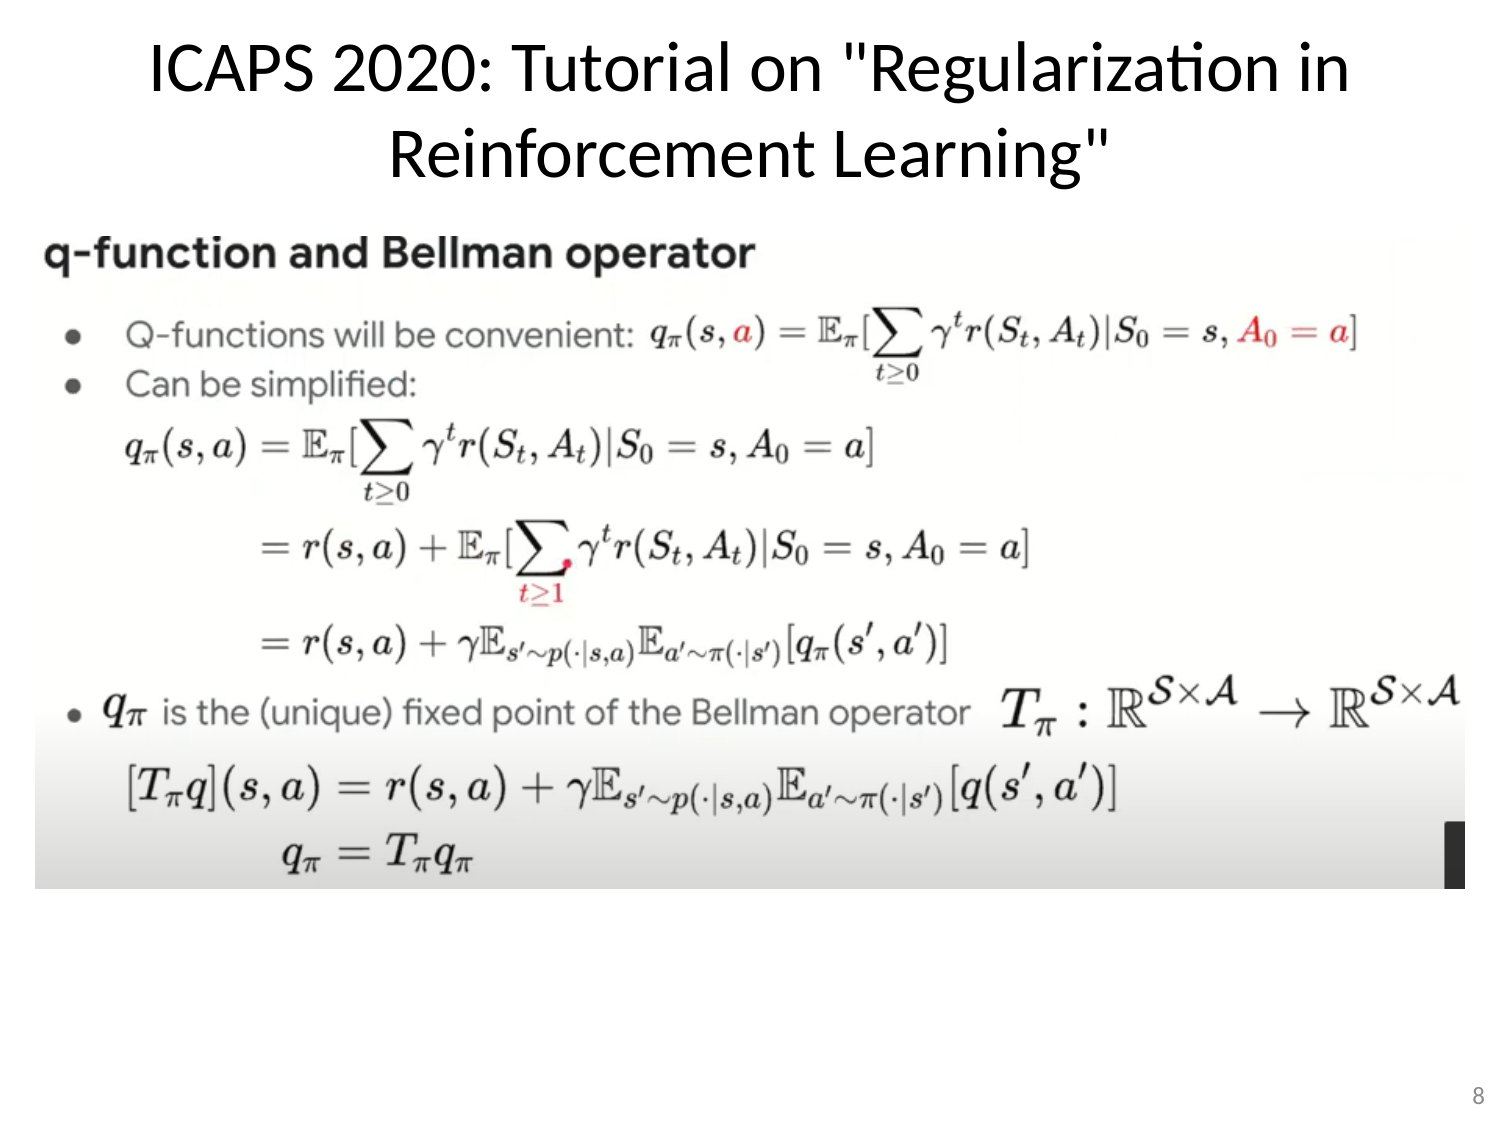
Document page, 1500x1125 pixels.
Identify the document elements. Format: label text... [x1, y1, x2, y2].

title ICAPS 2020: Tutorial on "Regularization in Reinforcement Learning" [24, 11, 1475, 200]
picture [34, 236, 1466, 889]
